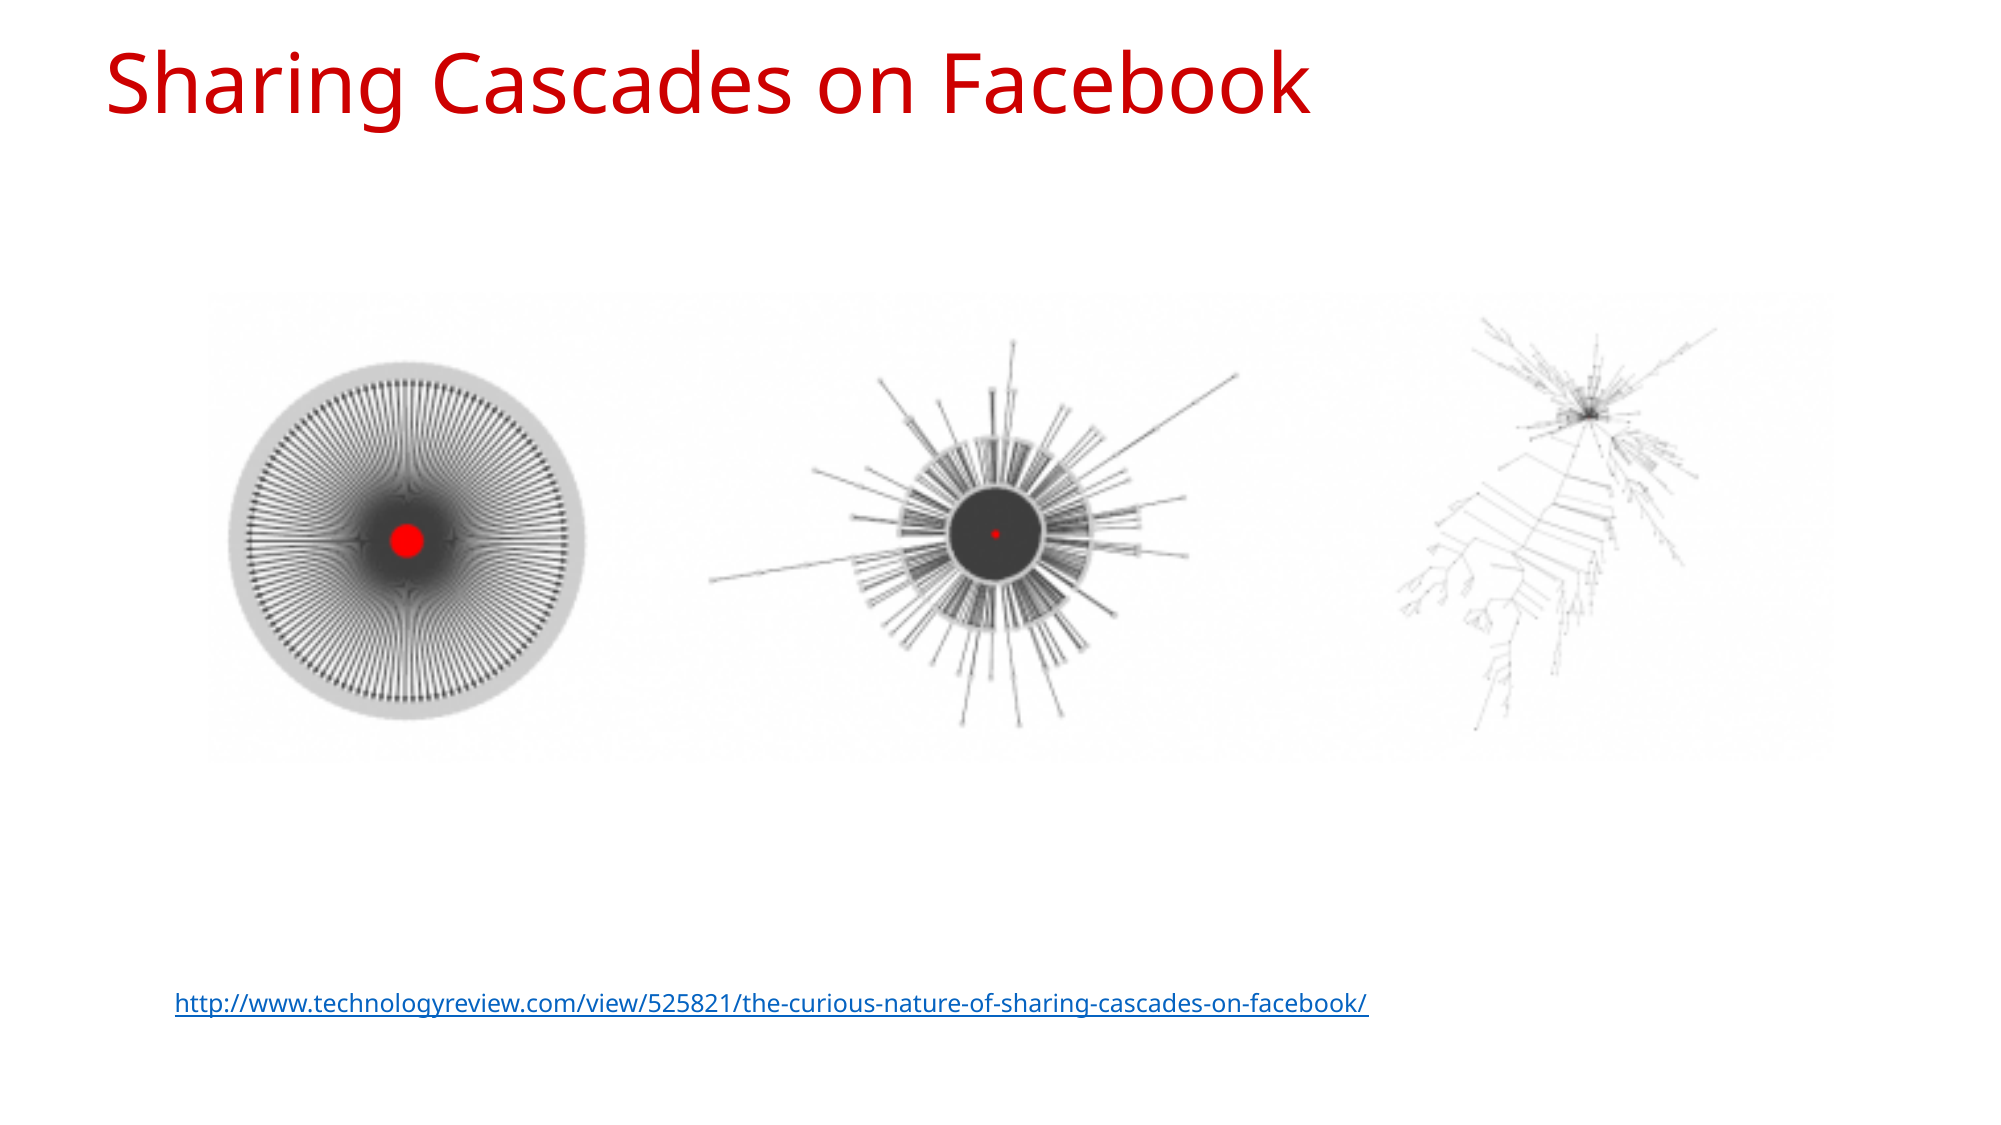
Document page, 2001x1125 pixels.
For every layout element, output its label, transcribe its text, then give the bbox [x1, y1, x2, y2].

picture [208, 292, 1834, 763]
list http://www.technologyreview.com/view/525821/the-curious-nature-of-sharing-cascades-on-facebook/ [159, 961, 1633, 1031]
title Sharing Cascades on Facebook [90, 0, 1816, 196]
